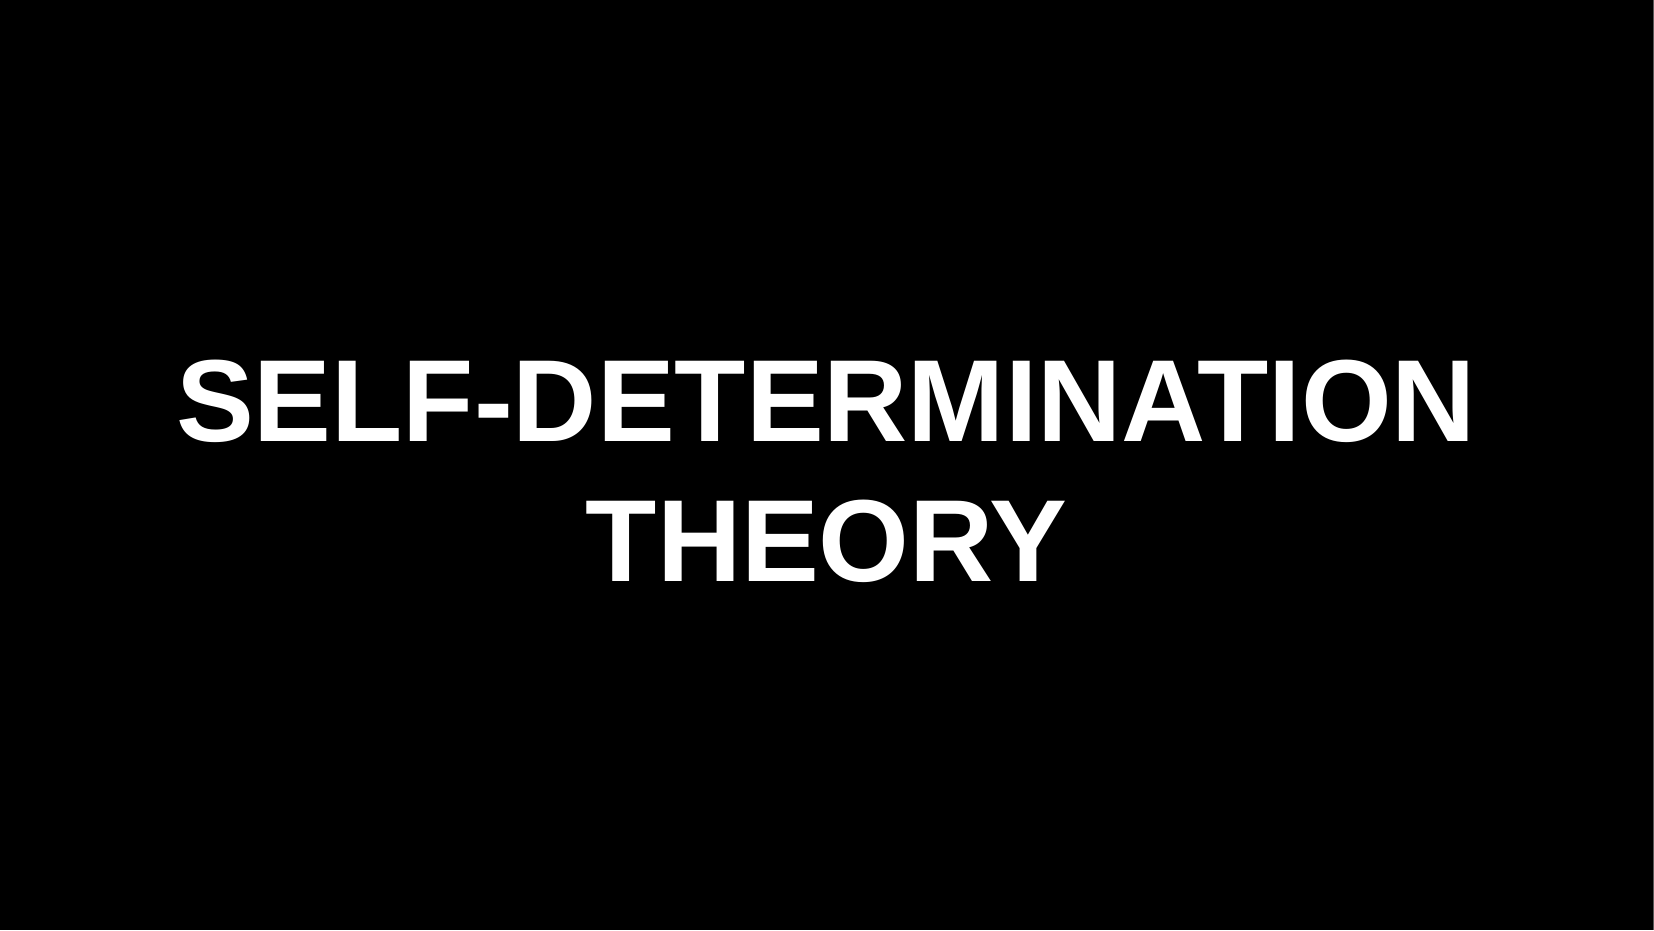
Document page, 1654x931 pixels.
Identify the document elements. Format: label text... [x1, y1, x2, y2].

subtitle SELF-DETERMINATION THEORY [82, 0, 1571, 931]
